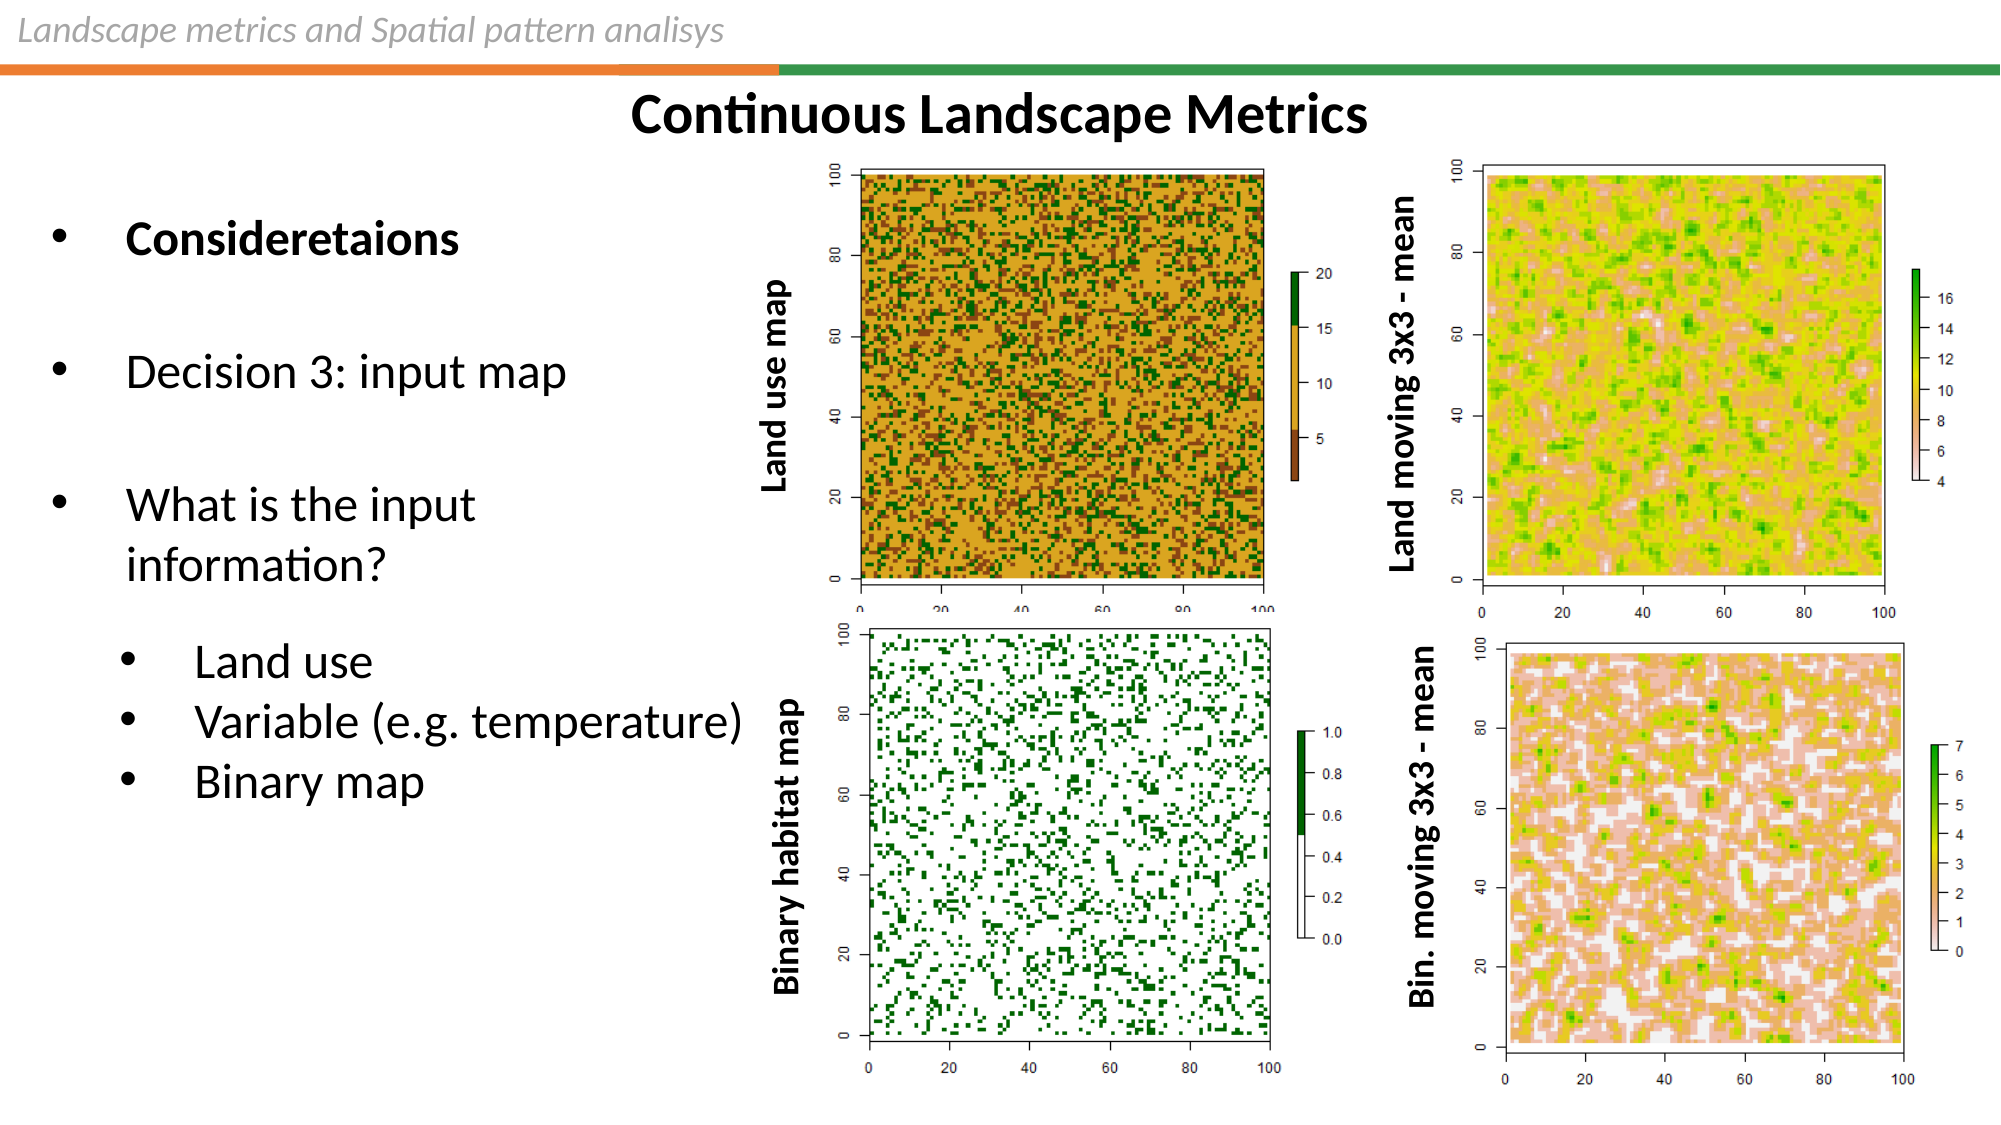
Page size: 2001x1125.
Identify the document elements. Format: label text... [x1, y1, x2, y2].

text_box Consideretaions [36, 198, 814, 273]
text_box Landscape metrics and Spatial pattern analisys [2, 0, 740, 58]
text_box Bin. moving 3x3 - mean [1388, 626, 1449, 1033]
text_box Land use map [740, 226, 801, 509]
text_box Land use Variable (e.g. temperature) Binary map [104, 620, 798, 816]
text_box [0, 63, 780, 76]
slide_number 46 [1412, 1042, 1863, 1103]
text_box Land moving 3x3 - mean [1368, 165, 1429, 589]
text_box What is the input information? [36, 463, 741, 599]
picture [815, 147, 1357, 1085]
text_box Decision 3: input map [36, 331, 742, 406]
text_box Binary habitat map [753, 663, 814, 1011]
text_box [780, 63, 2000, 76]
picture [1441, 147, 1977, 1099]
text_box Continuous Landscape Metrics [616, 76, 1384, 153]
